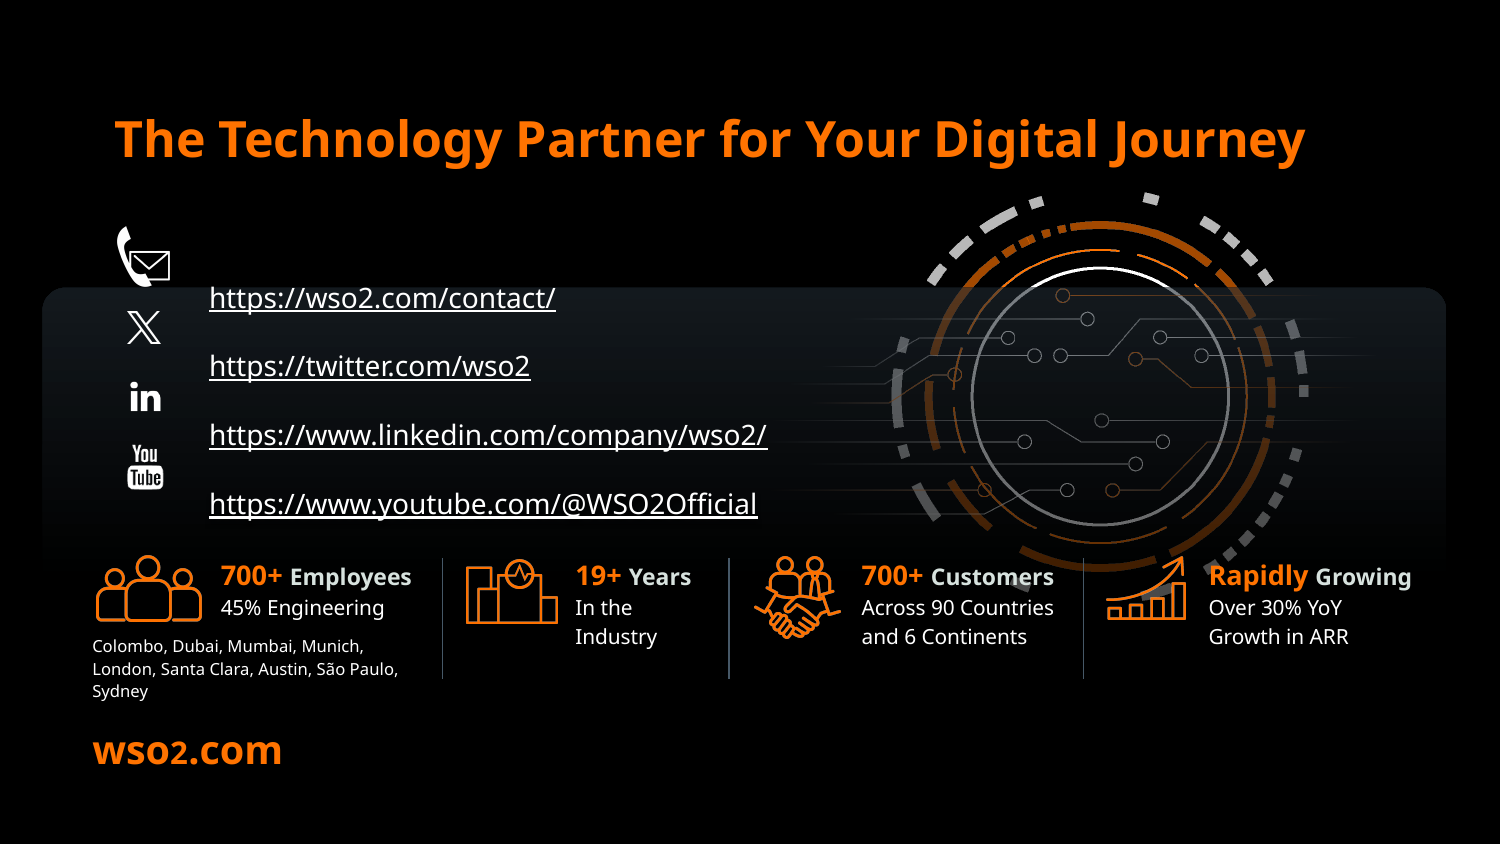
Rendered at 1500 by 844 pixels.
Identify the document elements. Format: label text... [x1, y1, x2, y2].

picture [754, 191, 1378, 640]
picture [466, 559, 558, 624]
text_box wso2.com [92, 717, 334, 767]
picture [104, 427, 183, 506]
text_box The Technology Partner for Your Digital Journey [114, 83, 1385, 183]
text_box https://www.youtube.com/@WSO2Official [194, 432, 756, 499]
text_box https://www.linkedin.com/company/wso2/ [194, 364, 756, 432]
text_box https://wso2.com/contact/ [194, 226, 618, 334]
text_box [42, 287, 1447, 736]
text_box 700+ Employees 45% Engineering [220, 555, 432, 615]
picture [117, 226, 171, 287]
text_box 19+ Years In the Industry [575, 555, 713, 641]
text_box https://twitter.com/wso2 [194, 295, 595, 364]
text_box 700+ Customers Across 90 Countries and 6 Continents [861, 610, 1071, 641]
picture [95, 555, 202, 622]
picture [127, 311, 161, 345]
text_box Colombo, Dubai, Mumbai, Munich, London, Santa Clara, Austin, São Paulo, Sydney [92, 617, 432, 717]
picture [113, 364, 175, 426]
text_box Rapidly Growing Over 30% YoY Growth in ARR [1208, 555, 1418, 620]
